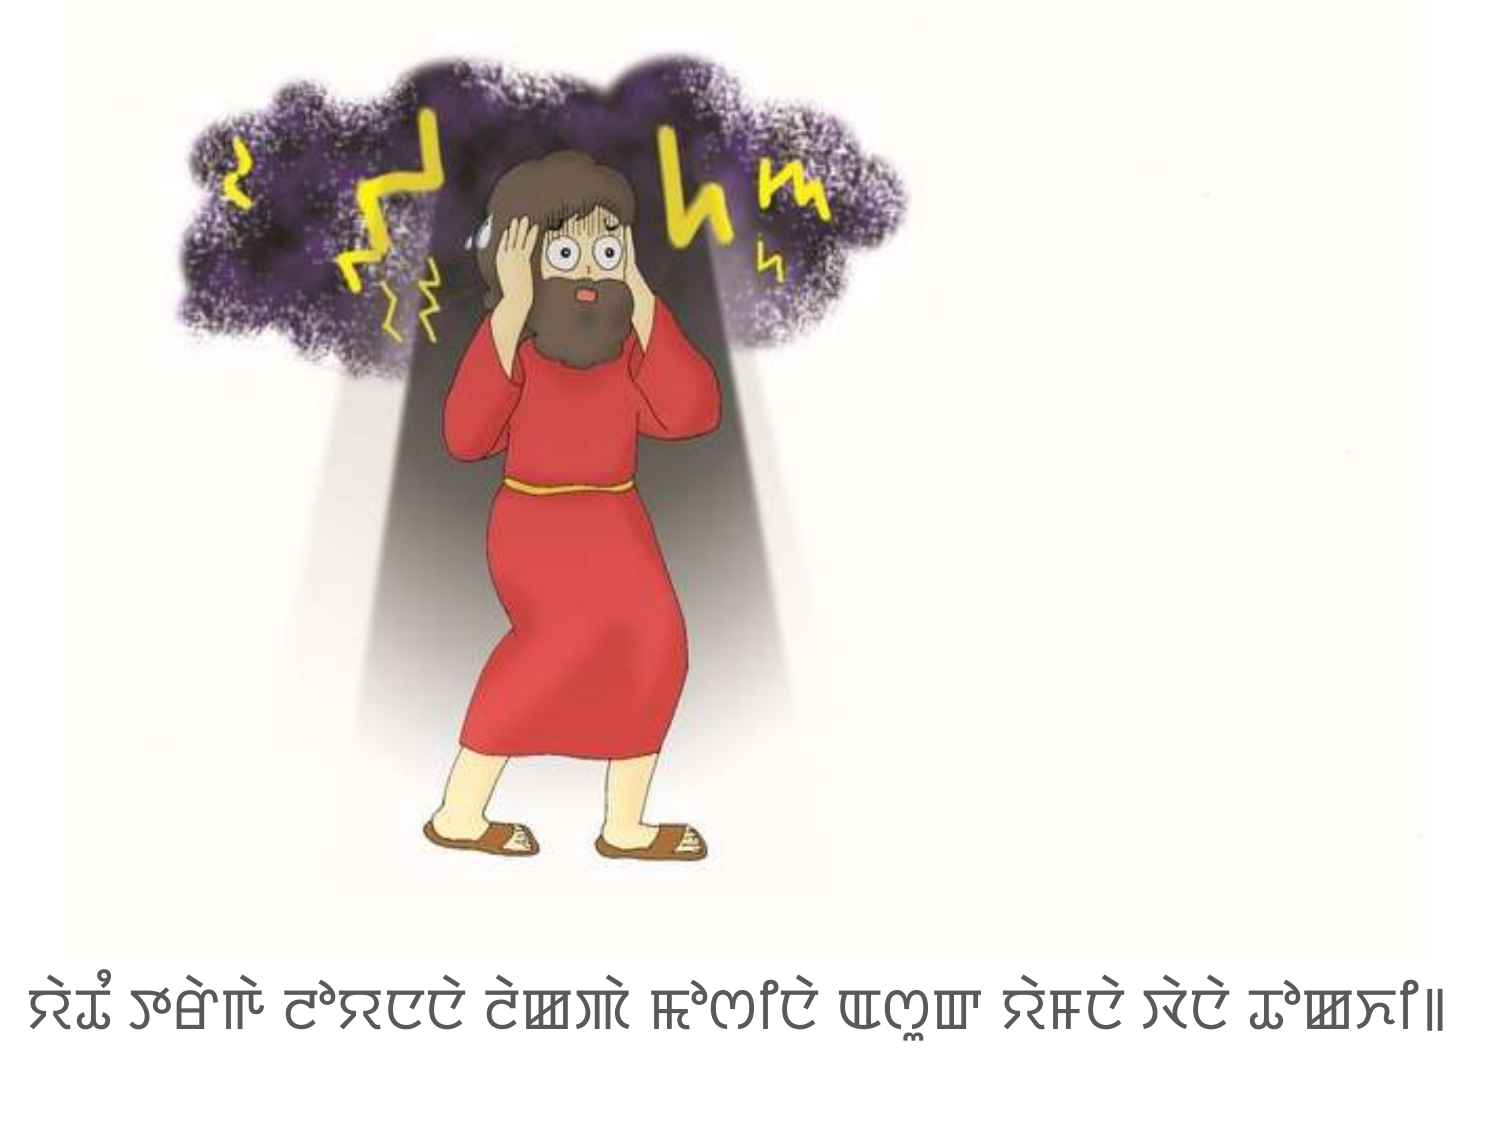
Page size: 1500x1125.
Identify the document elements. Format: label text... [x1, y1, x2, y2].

text_box ꯌꯥꯊꯪ ꯇꯔꯥꯒꯥ ꯂꯣꯌꯅꯅꯥ ꯂꯥꯀꯄꯥ ꯃꯣꯁꯤꯅꯥ ꯑꯁꯨꯛ ꯌꯥꯝꯅꯥ ꯋꯥꯅꯥ ꯊꯣꯀꯈꯤ꯫ [11, 964, 1498, 1049]
picture [66, 0, 1434, 965]
